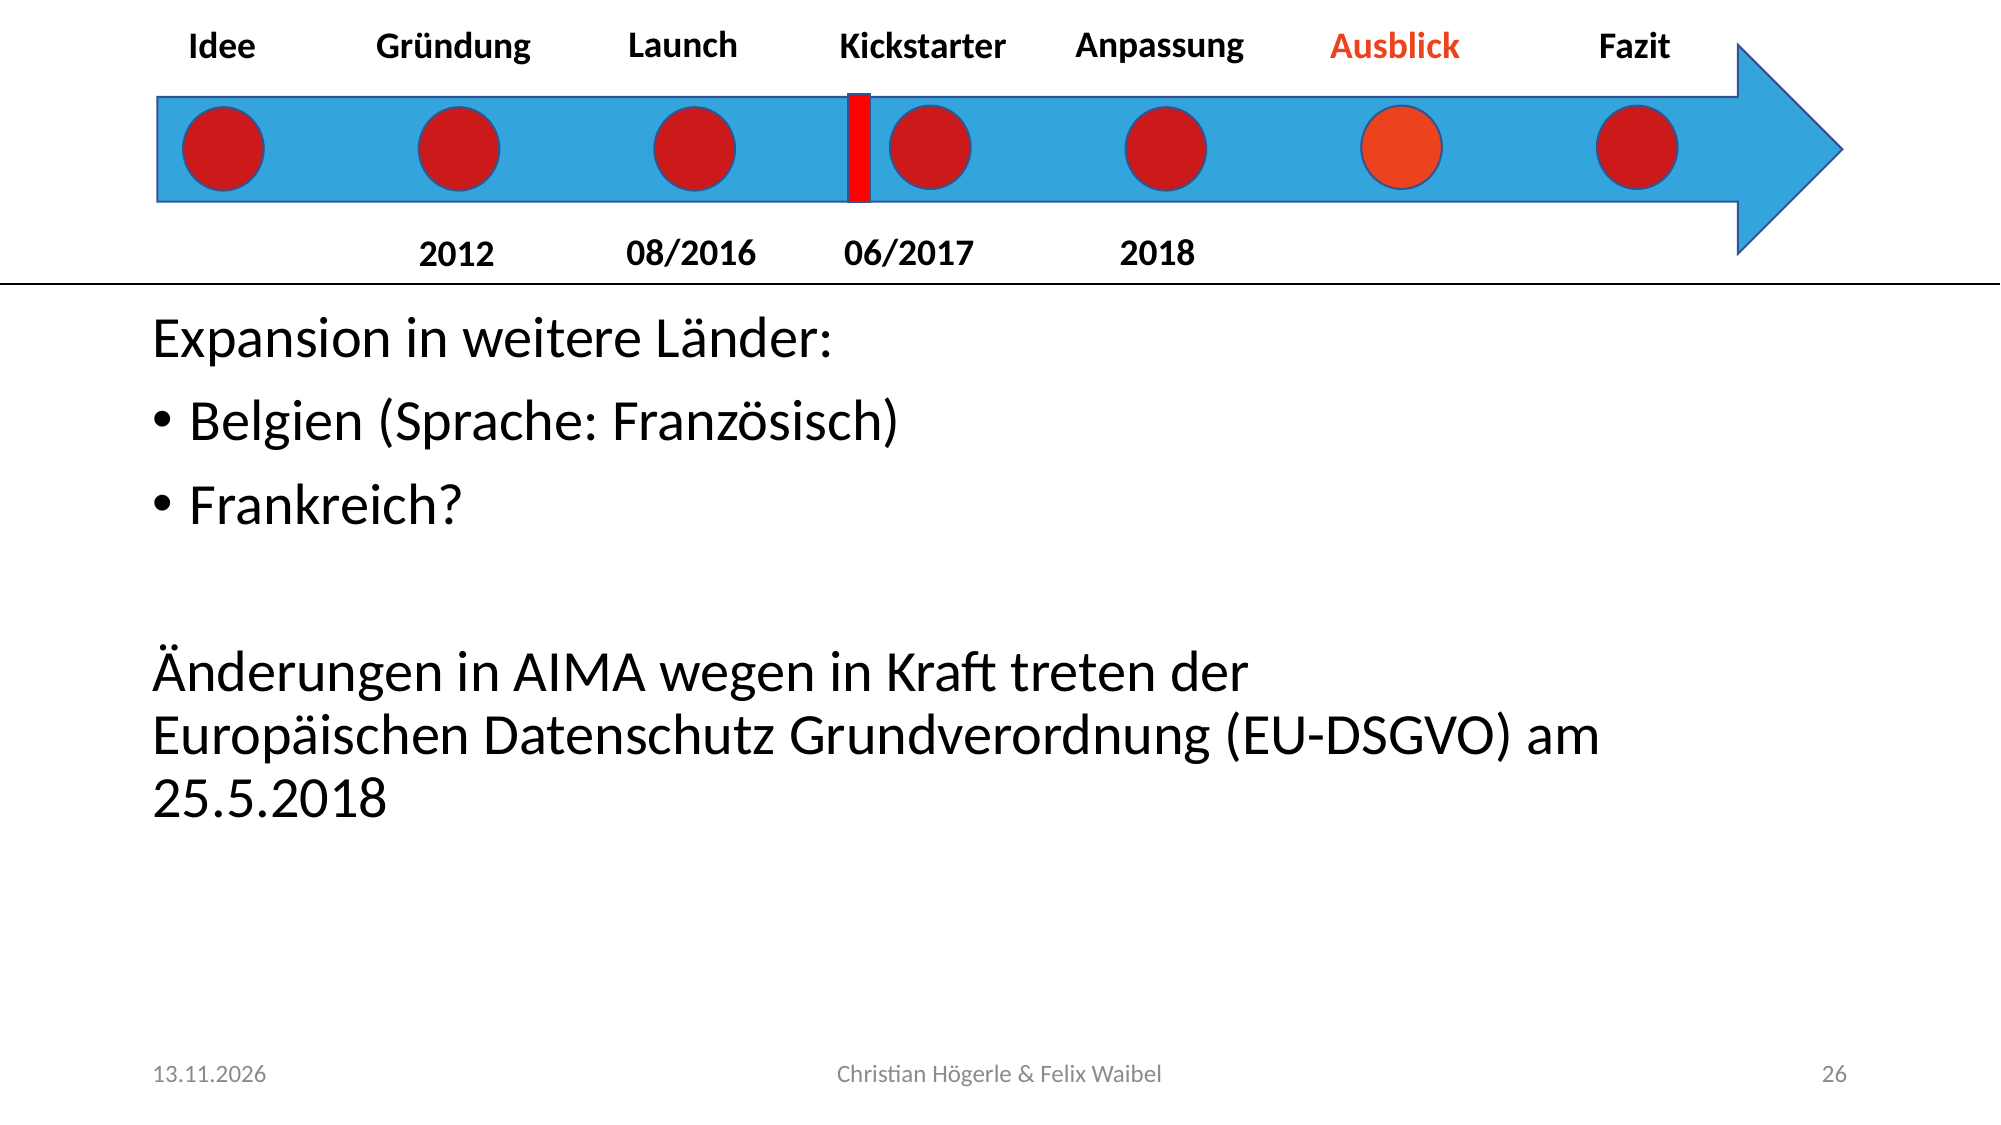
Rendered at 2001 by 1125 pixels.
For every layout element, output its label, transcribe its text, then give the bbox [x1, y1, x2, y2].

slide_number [137, 1042, 588, 1103]
slide_number 26 [1412, 1042, 1863, 1103]
footer Christian Högerle & Felix Waibel [662, 1042, 1338, 1103]
list Expansion in weitere Länder: Belgien (Sprache: Französisch) Frankreich? Änderungen in AIMA wegen in Kraft treten der Europäischen Datenschutz Grundverordnung (EU-DSGVO) am 25.5.2018 [137, 299, 1863, 1014]
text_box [157, 12, 1843, 283]
